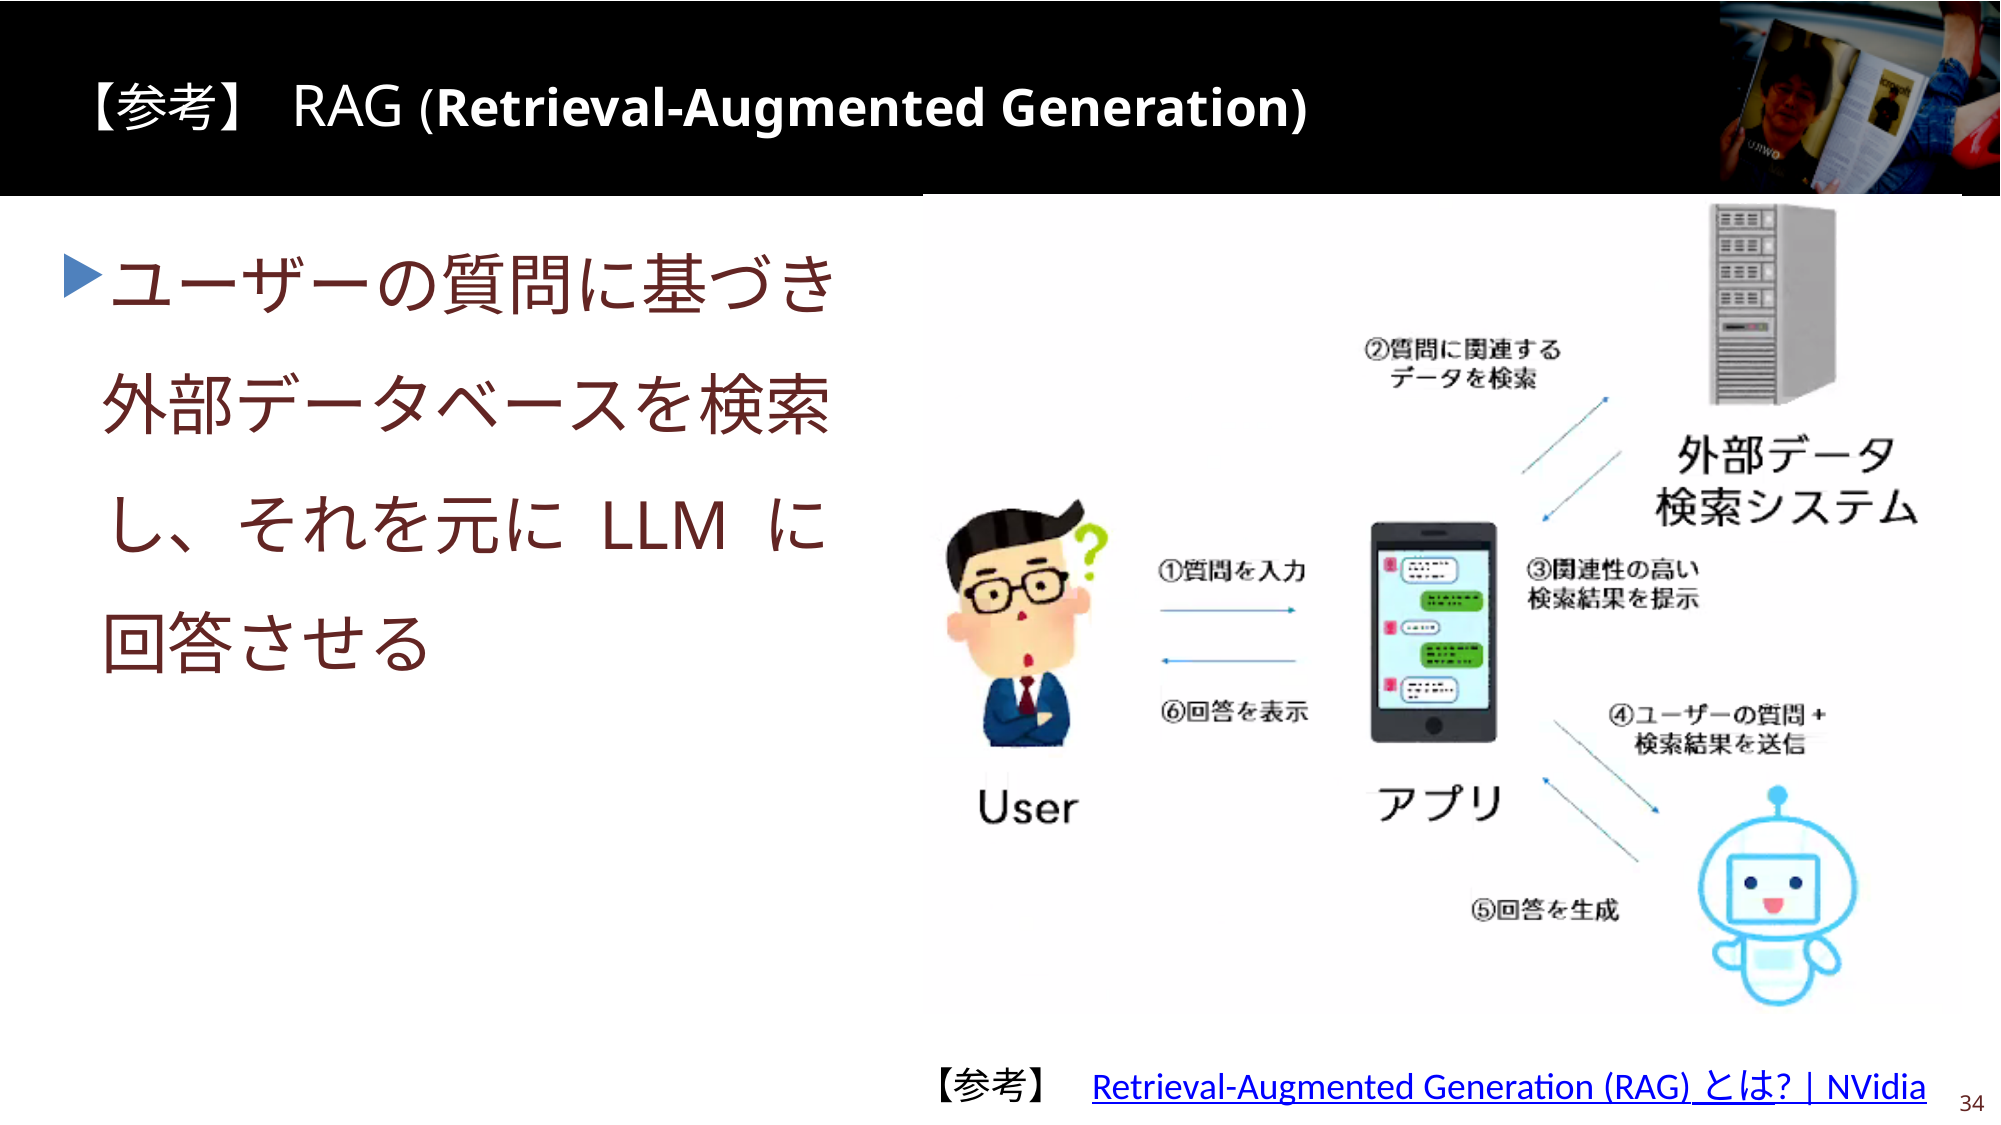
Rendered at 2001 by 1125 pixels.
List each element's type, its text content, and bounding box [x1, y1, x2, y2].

slide_number 33 [1943, 1084, 2000, 1124]
picture [0, 1, 2000, 196]
title 【参考】 RAG (Retrieval-Augmented Generation) [49, 61, 2000, 216]
picture [923, 194, 1962, 1014]
text_box 【参考】 Retrieval-Augmented Generation (RAG) とは? | NVidia [901, 1054, 1943, 1124]
list ユーザーの質問に基づき外部データベースを検索し、それを元に LLM に回答させる [44, 195, 894, 675]
